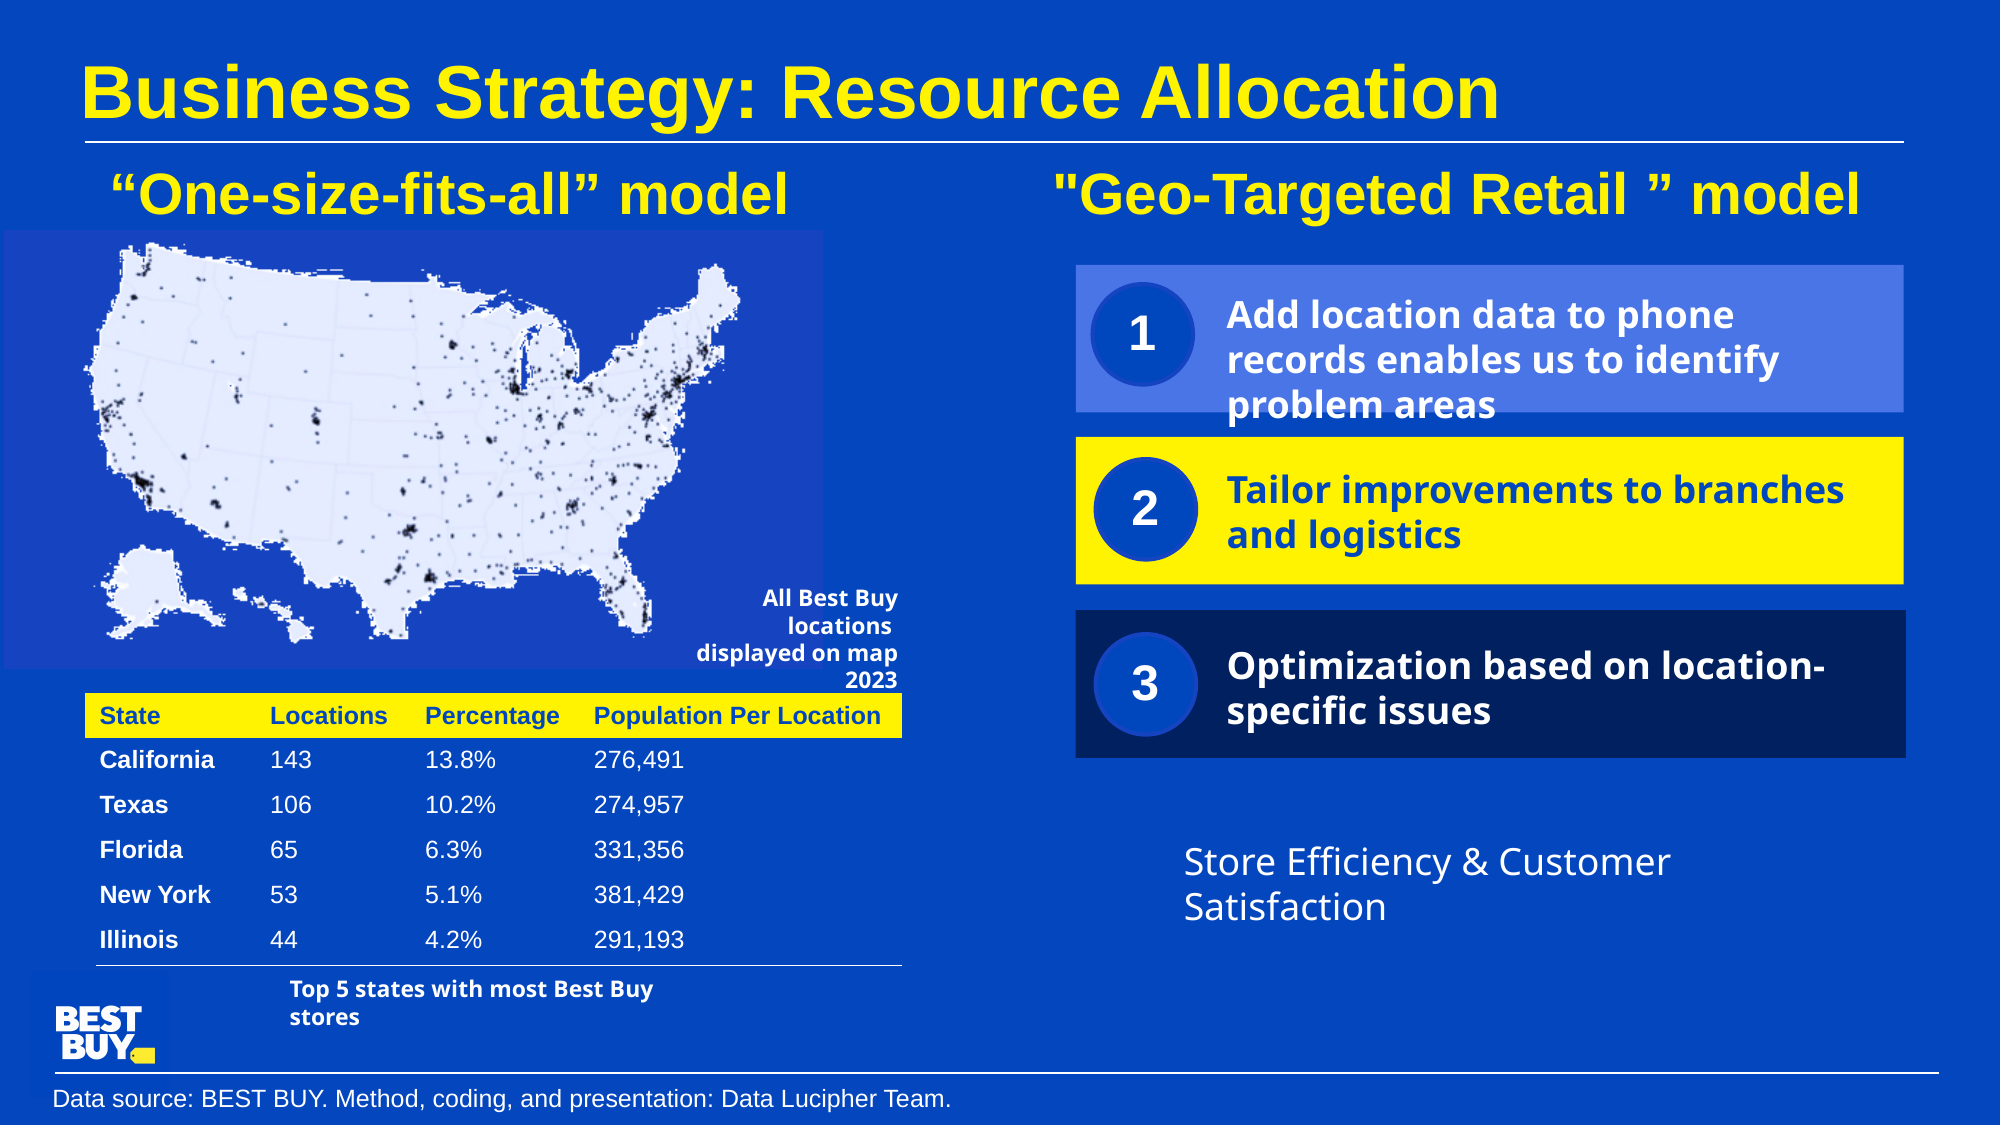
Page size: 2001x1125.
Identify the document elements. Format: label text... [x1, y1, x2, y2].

text_box All Best Buy locations displayed on map 2023 [655, 576, 913, 701]
text_box [1074, 435, 1906, 587]
text_box “One-size-fits-all” model [94, 153, 963, 234]
text_box Store Efficiency & Customer Satisfaction [1168, 830, 1813, 936]
text_box [1074, 608, 1908, 760]
text_box 3 [1116, 643, 1166, 719]
picture [31, 971, 169, 1098]
table_cell 44 [255, 918, 410, 963]
text_box Optimization based on location-specific issues [1211, 634, 1905, 740]
table_cell 4.2% [410, 918, 579, 963]
text_box [1093, 456, 1199, 562]
text_box [1093, 632, 1199, 737]
text_box Add location data to phone records enables us to identify problem areas [1211, 284, 1879, 434]
text_box "Geo-Targeted Retail ” model [1037, 149, 1906, 234]
table_cell Texas [85, 783, 255, 828]
text_box Top 5 states with most Best Buy stores [274, 975, 713, 1037]
text_box 2 [1116, 468, 1166, 544]
table_cell 331,356 [579, 828, 902, 873]
picture [3, 230, 823, 669]
text_box Tailor improvements to branches and logistics [1211, 458, 1905, 564]
table_cell 143 [255, 738, 410, 783]
table_cell New York [85, 873, 255, 918]
table_cell 291,193 [579, 918, 902, 963]
table_cell 276,491 [579, 738, 902, 783]
text_box [1074, 263, 1906, 414]
table_cell 274,957 [579, 783, 902, 828]
table_cell 10.2% [410, 783, 579, 828]
table_cell 65 [255, 828, 410, 873]
text_box Business Strategy: Resource Allocation [65, 35, 1916, 141]
table_header Population Per Location [579, 693, 902, 738]
text_box 1 [1113, 293, 1163, 369]
text_box Data source: BEST BUY. Method, coding, and presentation: Data Lucipher Team. [37, 1075, 978, 1121]
text_box [1090, 282, 1196, 387]
table_cell Illinois [85, 918, 255, 963]
table_header State [85, 693, 255, 738]
table_cell 13.8% [410, 738, 579, 783]
table_cell 5.1% [410, 873, 579, 918]
table_cell 6.3% [410, 828, 579, 873]
table_cell 53 [255, 873, 410, 918]
table_cell California [85, 738, 255, 783]
table_header Percentage [410, 693, 579, 738]
table_cell 106 [255, 783, 410, 828]
table_cell 381,429 [579, 873, 902, 918]
table_cell Florida [85, 828, 255, 873]
table_header Locations [255, 693, 410, 738]
